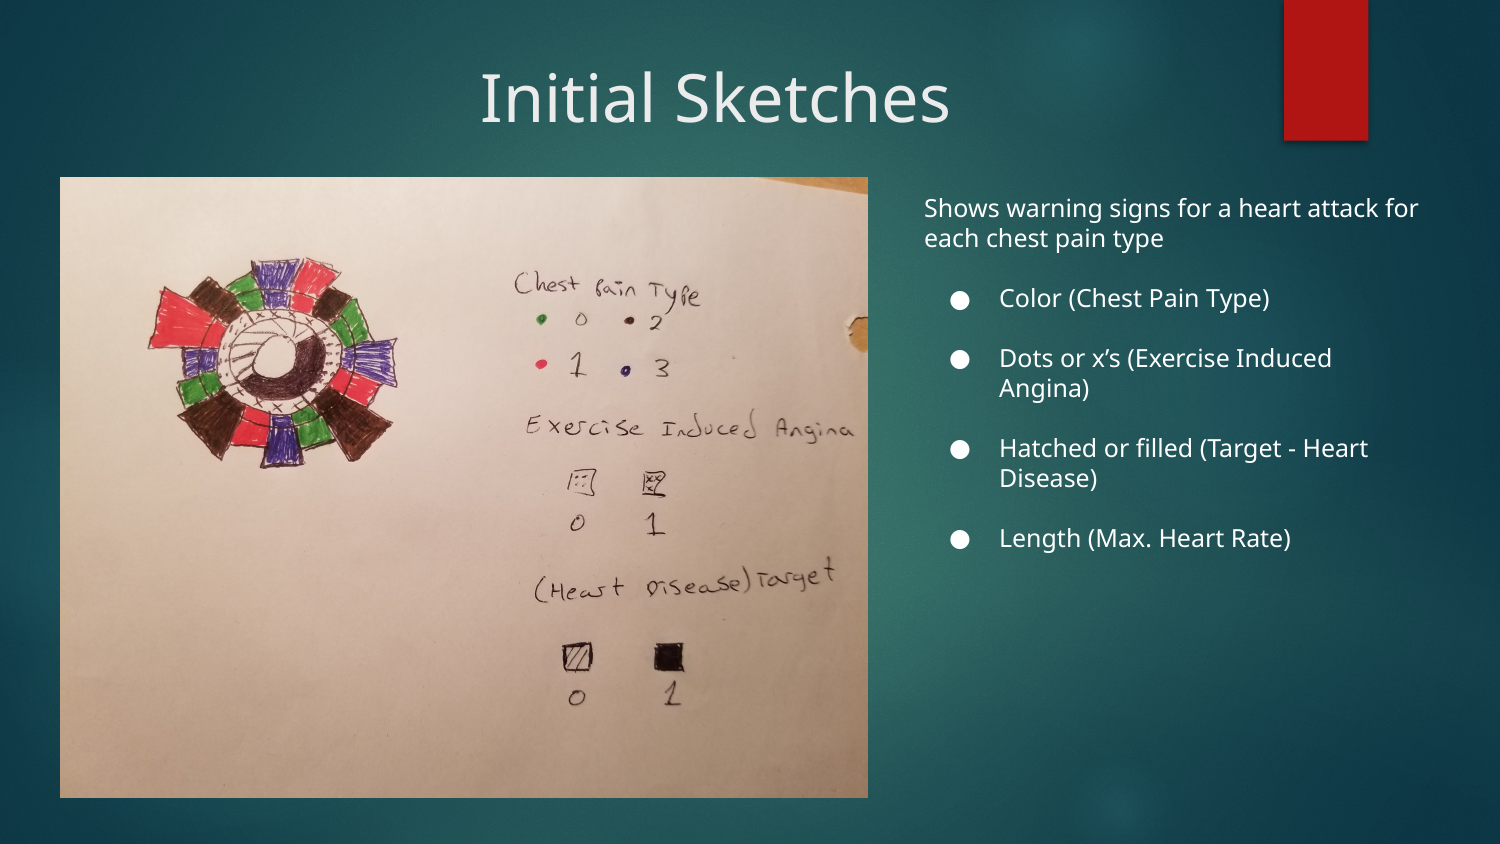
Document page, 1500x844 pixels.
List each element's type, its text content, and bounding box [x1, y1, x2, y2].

text_box Shows warning signs for a heart attack for each chest pain type Color (Chest Pain Type) Dots or x’s (Exercise Induced Angina) Hatched or filled (Target - Heart Disease) Length (Max. Heart Rate) [909, 177, 1441, 788]
title Initial Sketches [137, 50, 1295, 223]
picture [0, 0, 1500, 844]
